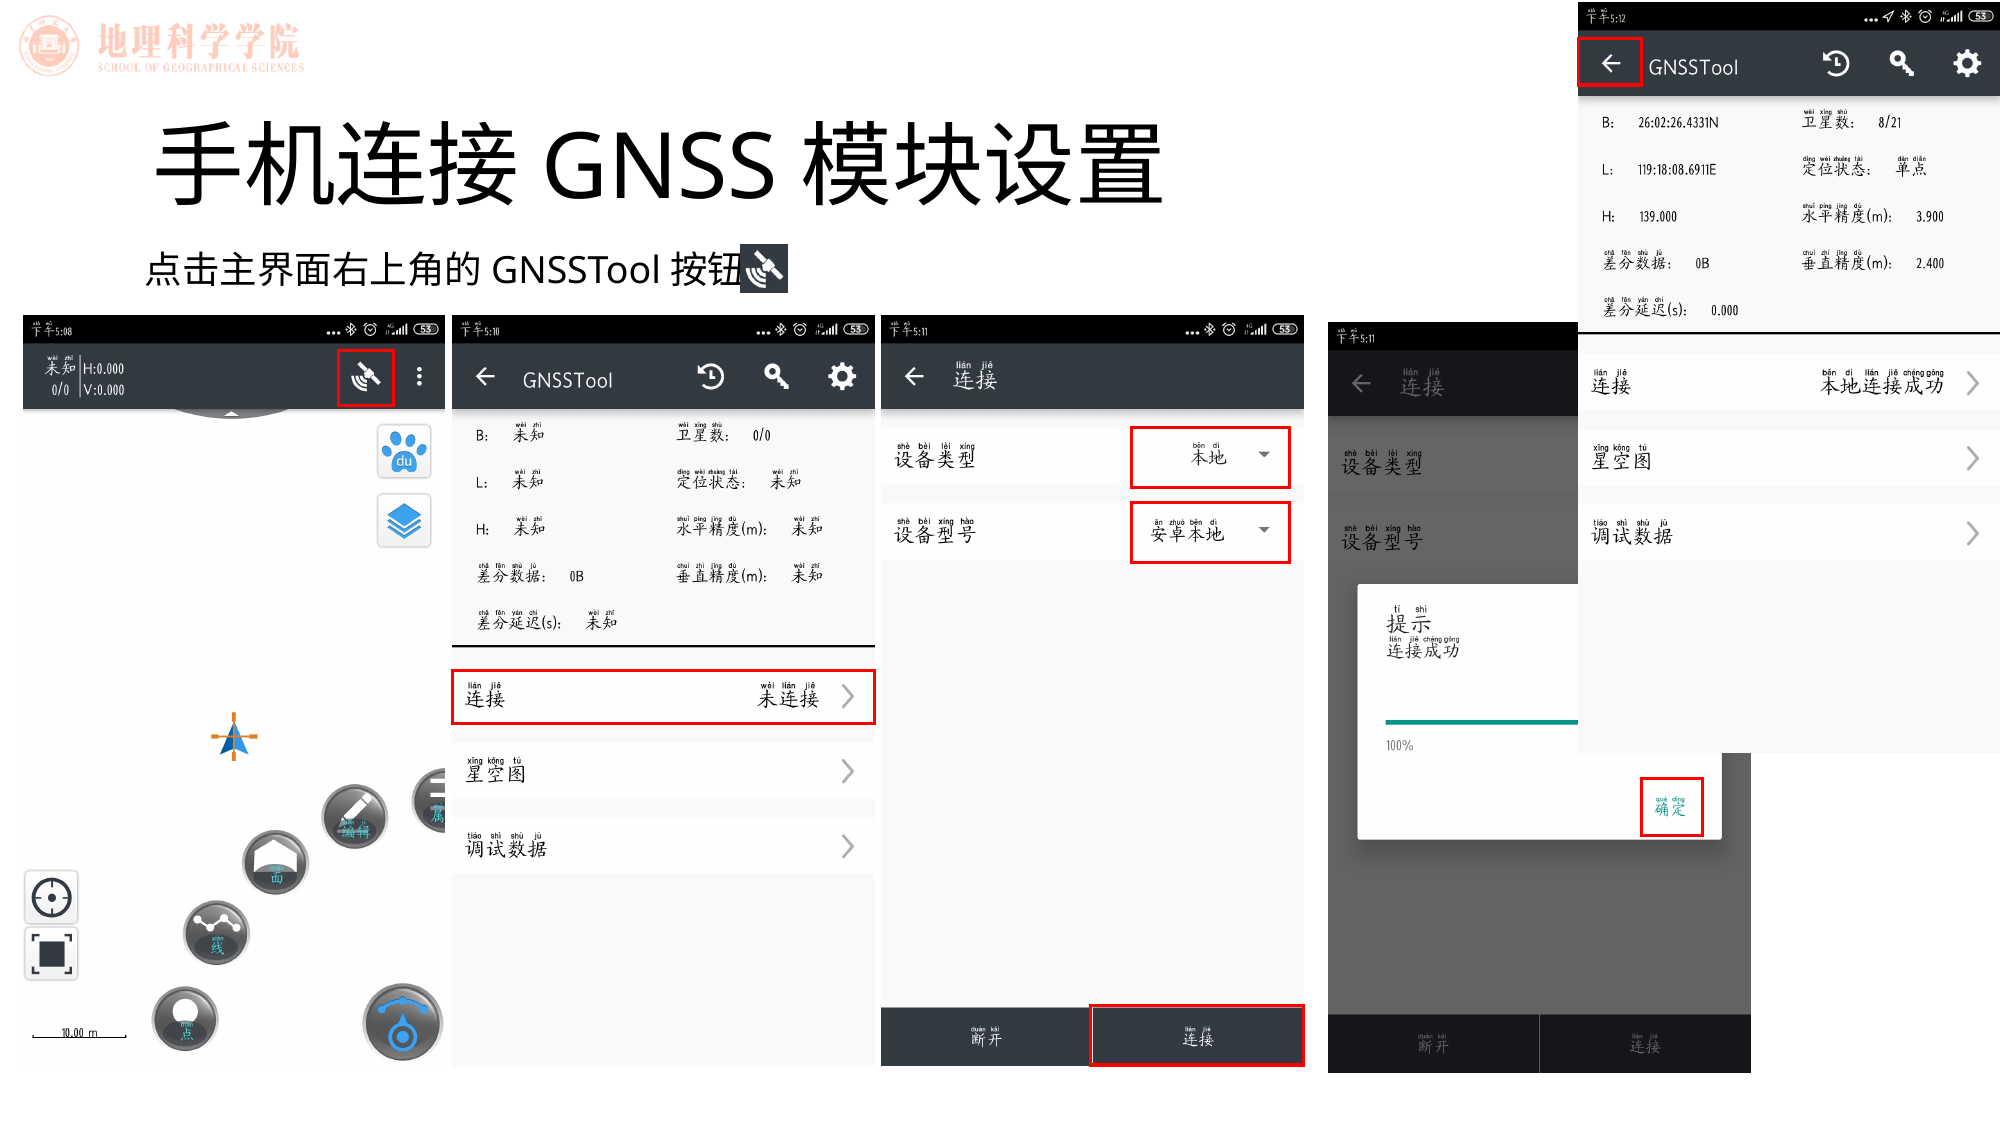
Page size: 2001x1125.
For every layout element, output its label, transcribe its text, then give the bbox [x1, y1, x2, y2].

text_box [1578, 2, 2000, 753]
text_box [881, 315, 1304, 1066]
title 手机连接GNSS模块设置 [137, 59, 1578, 278]
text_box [452, 315, 875, 1066]
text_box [1328, 322, 1751, 1073]
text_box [22, 315, 445, 1066]
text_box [139, 238, 788, 299]
